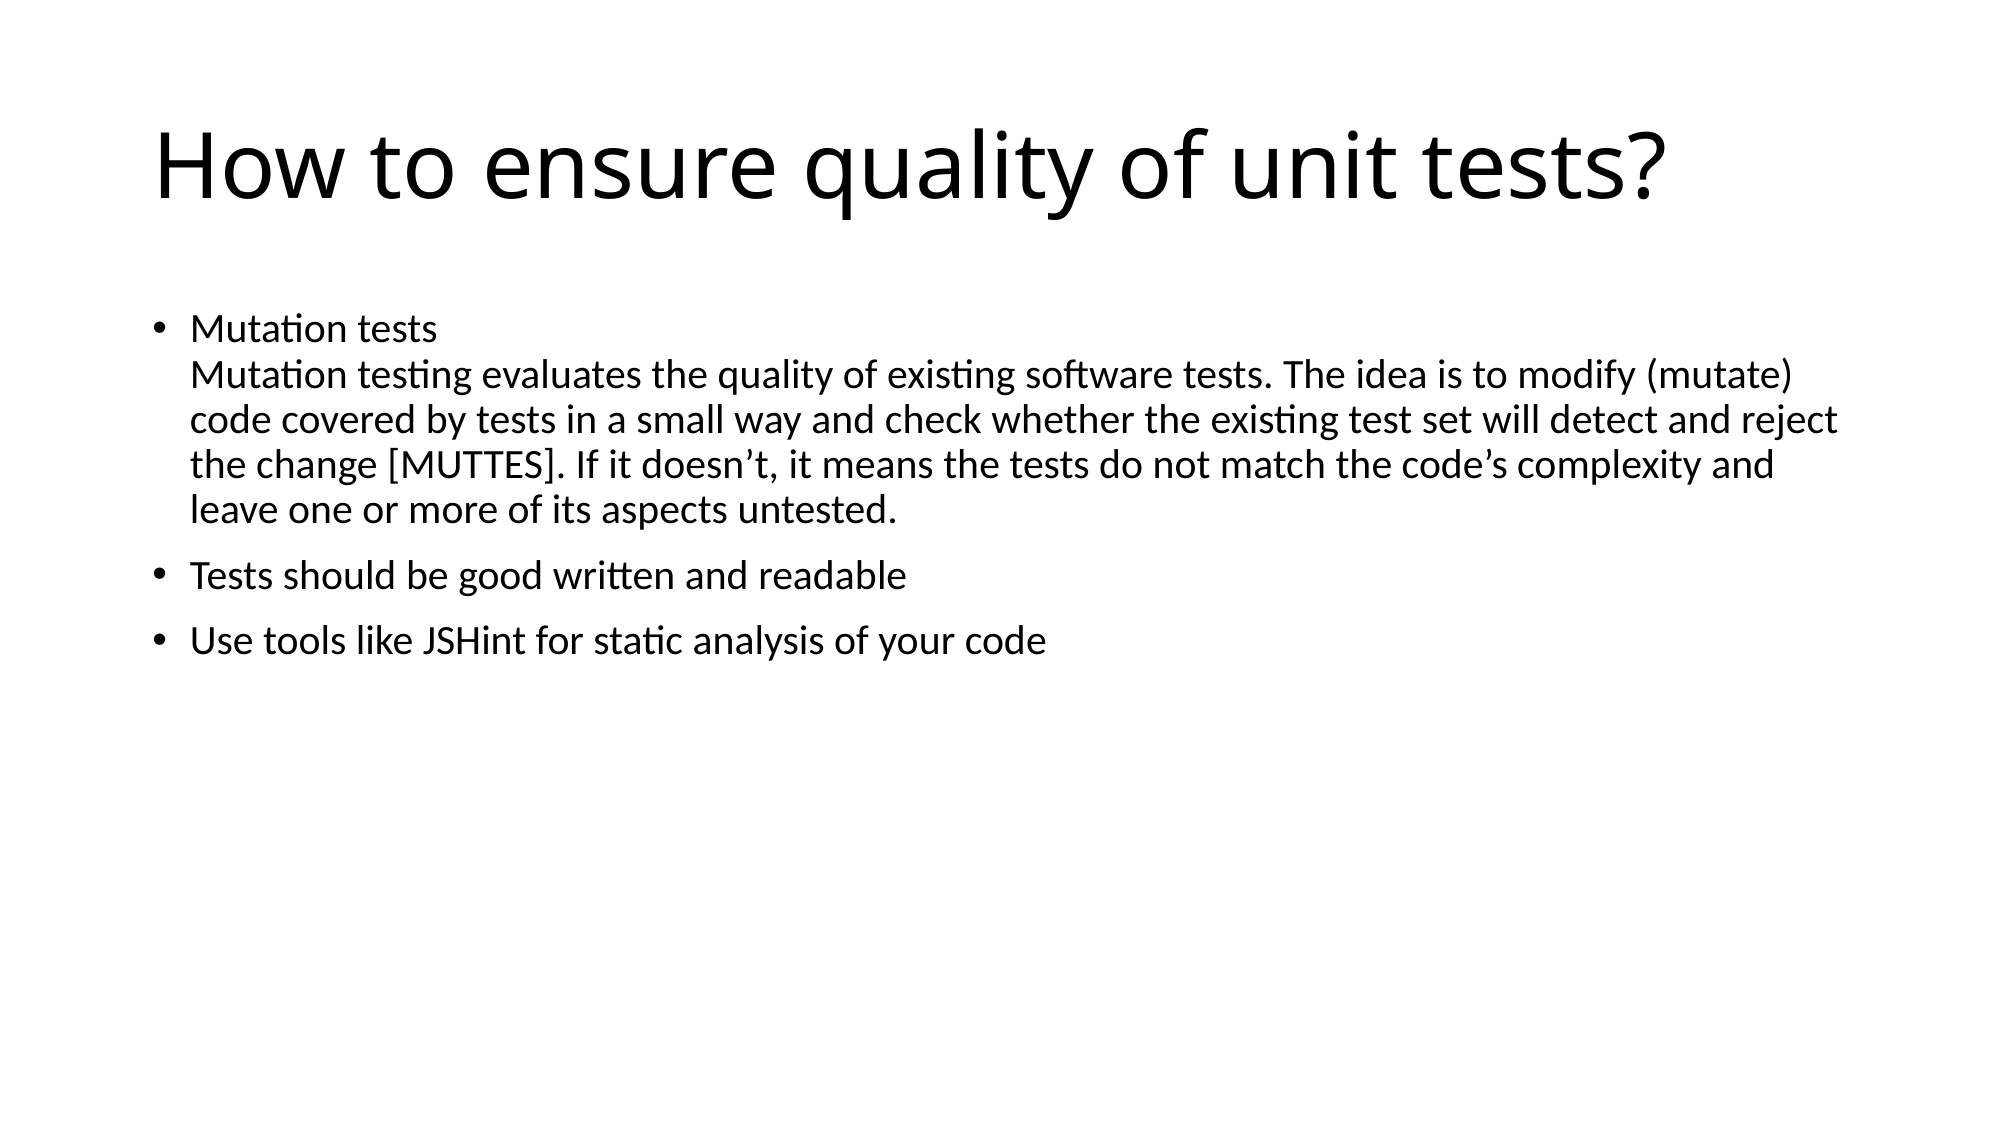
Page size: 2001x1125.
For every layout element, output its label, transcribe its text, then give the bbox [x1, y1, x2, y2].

title How to ensure quality of unit tests? [137, 59, 1863, 278]
list Mutation tests Mutation testing evaluates the quality of existing software tests. The idea is to modify (mutate) code covered by tests in a small way and check whether the existing test set will detect and reject the change [MUTTES]. If it doesn’t, it means the tests do not match the code’s complexity and leave one or more of its aspects untested. Tests should be good written and readable Use tools like JSHint for static analysis of your code [137, 299, 1863, 1125]
